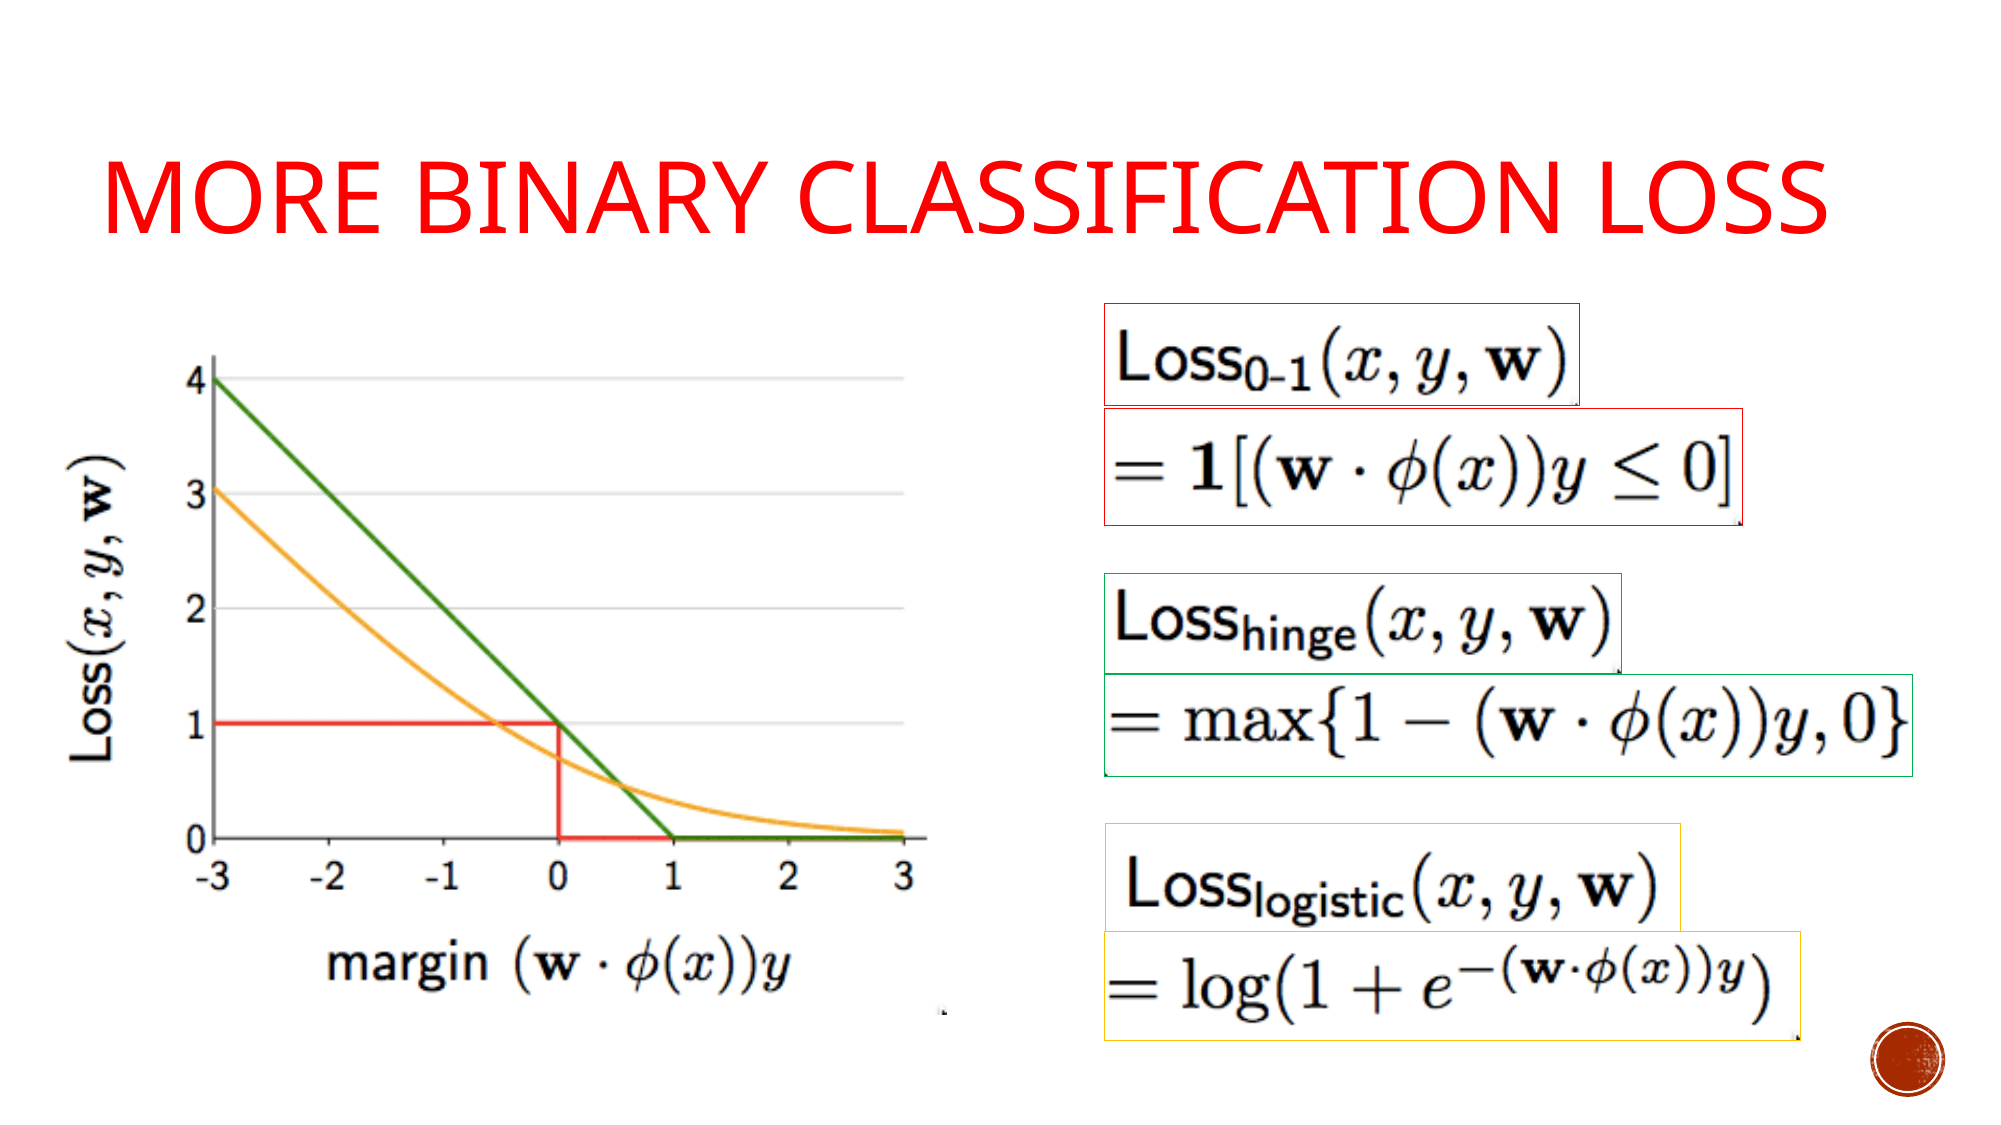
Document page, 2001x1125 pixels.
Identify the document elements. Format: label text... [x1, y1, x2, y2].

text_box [1107, 305, 1742, 524]
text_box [1108, 576, 1912, 776]
picture [57, 345, 947, 1015]
title More Binary Classification LOSS [84, 67, 1853, 334]
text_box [1107, 825, 1800, 1039]
